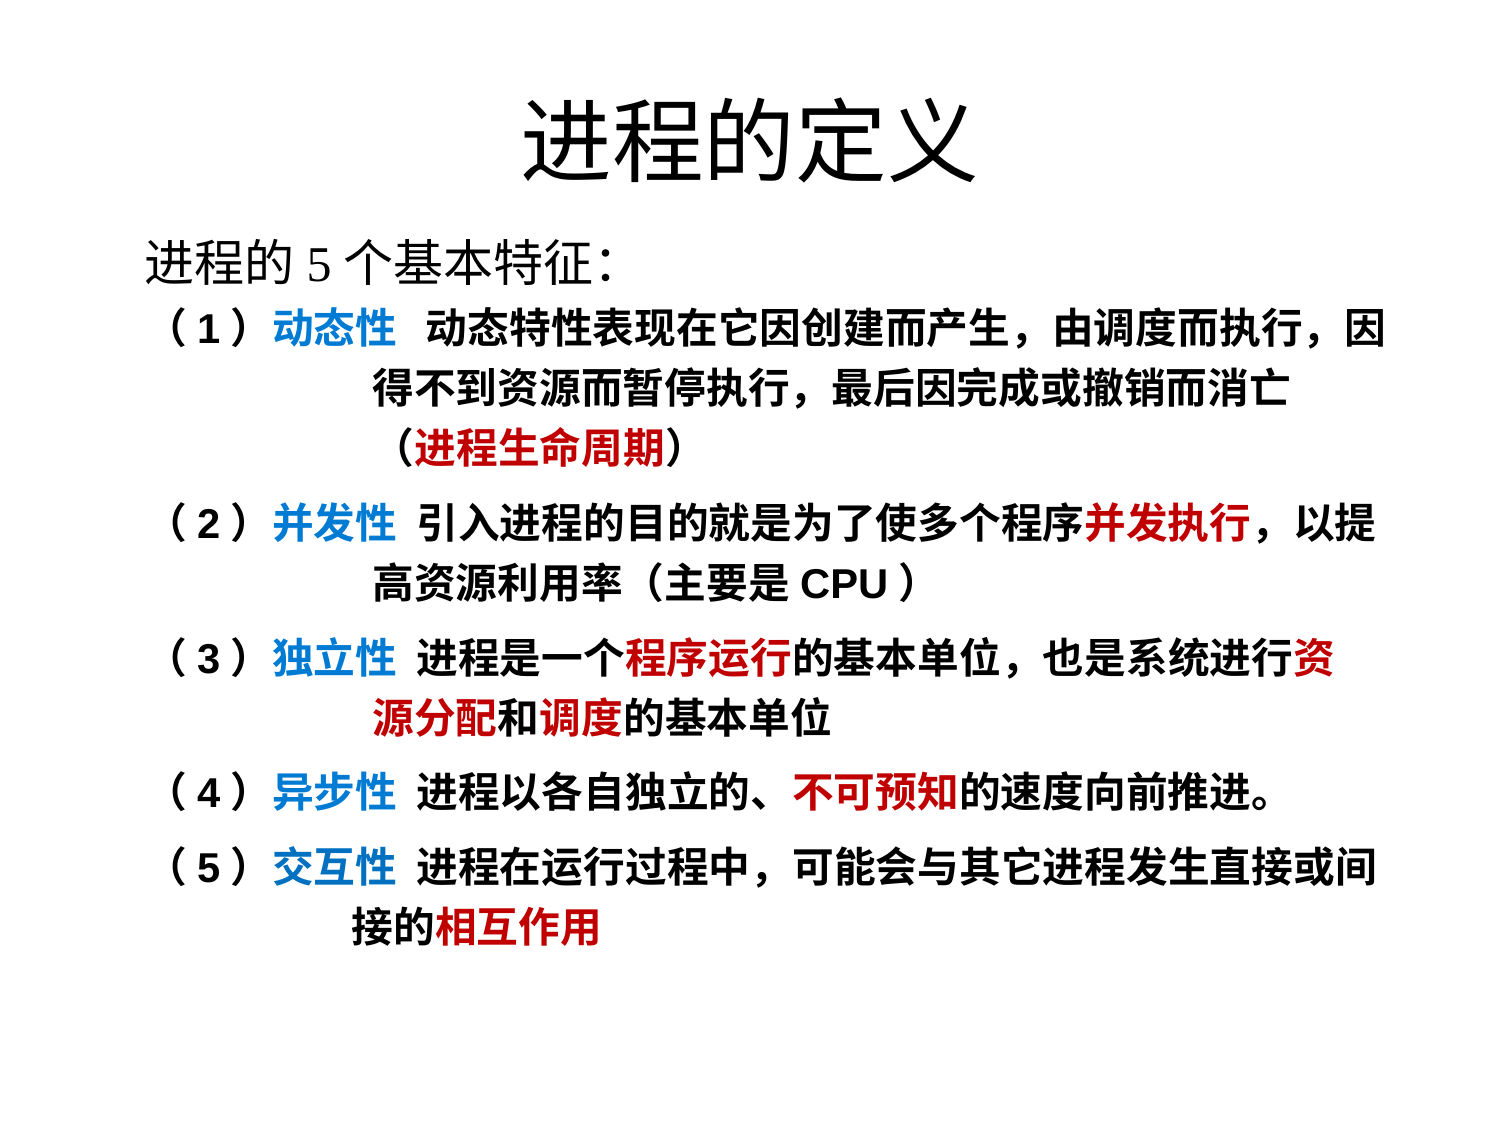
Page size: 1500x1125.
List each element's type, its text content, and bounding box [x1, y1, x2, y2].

text_box （1）动态性 动态特性表现在它因创建而产生，由调度而执行，因 得不到资源而暂停执行，最后因完成或撤销而消亡 （进程生命周期） （2）并发性 引入进程的目的就是为了使多个程序并发执行，以提 高资源利用率（主要是CPU） （3）独立性 进程是一个程序运行的基本单位，也是系统进行资 源分配和调度的基本单位 （4）异步性 进程以各自独立的、不可预知的速度向前推进。 （5）交互性 进程在运行过程中，可能会与其它进程发生直接或间 接的相互作用 [130, 233, 1419, 1116]
title 进程的定义 [75, 45, 1425, 233]
text_box 进程的5个基本特征： [129, 233, 1418, 312]
